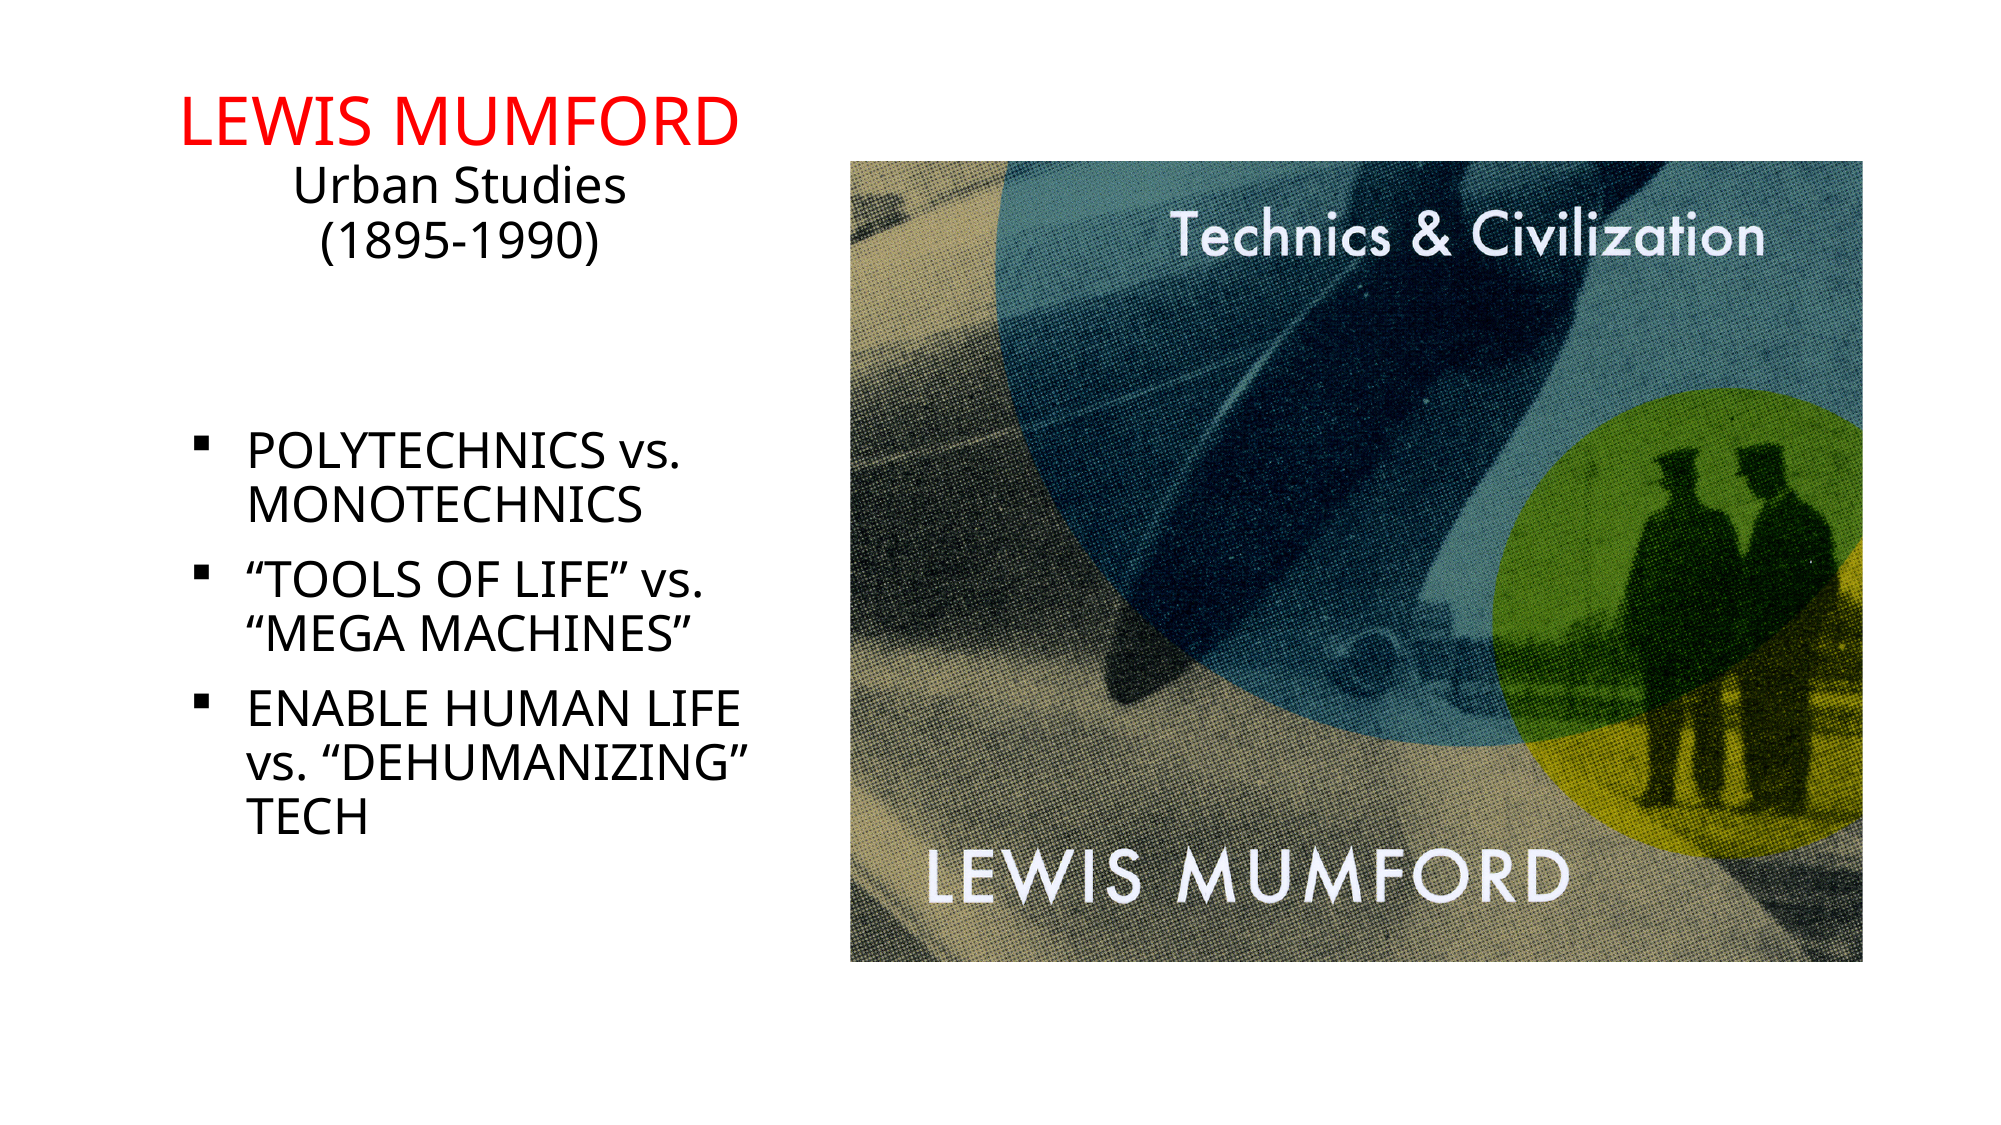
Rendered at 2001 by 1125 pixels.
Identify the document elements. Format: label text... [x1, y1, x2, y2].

list POLYTECHNICS vs. MONOTECHNICS “TOOLS OF LIFE” vs. “MEGA MACHINES” ENABLE HUMAN LIFE vs. “DEHUMANIZING” TECH [137, 337, 783, 963]
picture [850, 161, 1863, 962]
title LEWIS MUMFORD Urban Studies (1895-1990) [137, 75, 783, 337]
